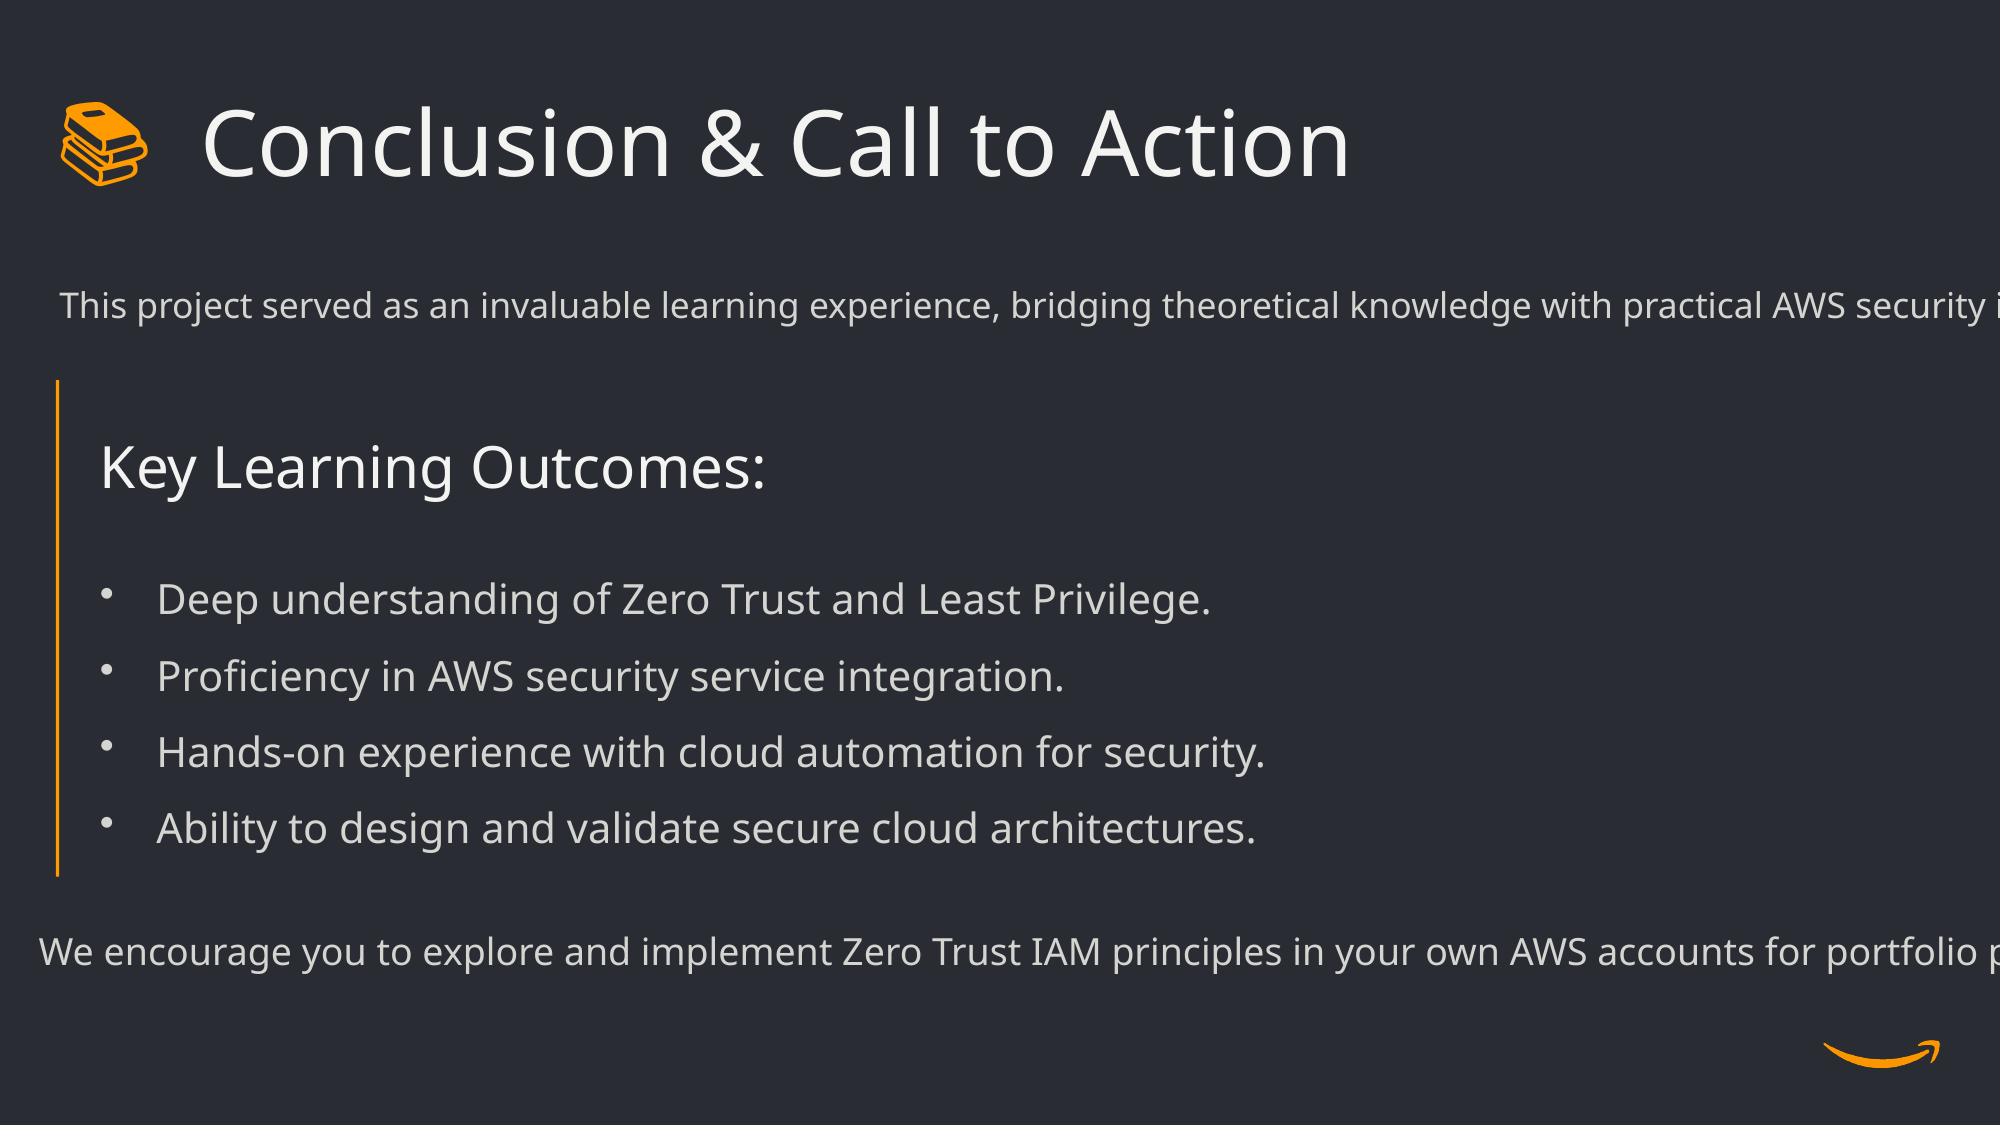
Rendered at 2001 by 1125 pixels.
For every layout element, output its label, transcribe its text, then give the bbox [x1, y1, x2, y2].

text_box Proficiency in AWS security service integration. [100, 647, 1979, 711]
text_box Deep understanding of Zero Trust and Least Privilege. [100, 571, 1979, 634]
text_box This project served as an invaluable learning experience, bridging theoretical knowledge with practical AWS security implementation. [59, 273, 1983, 336]
text_box Hands-on experience with cloud automation for security. [100, 723, 1979, 787]
text_box [55, 380, 60, 877]
text_box Key Learning Outcomes: [100, 438, 589, 513]
text_box Ability to design and validate secure cloud architectures. [100, 800, 1979, 863]
text_box 📚 Conclusion & Call to Action [55, 92, 961, 215]
picture [1763, 983, 2000, 1125]
text_box We encourage you to explore and implement Zero Trust IAM principles in your own AWS accounts for portfolio projects. [38, 920, 1962, 984]
